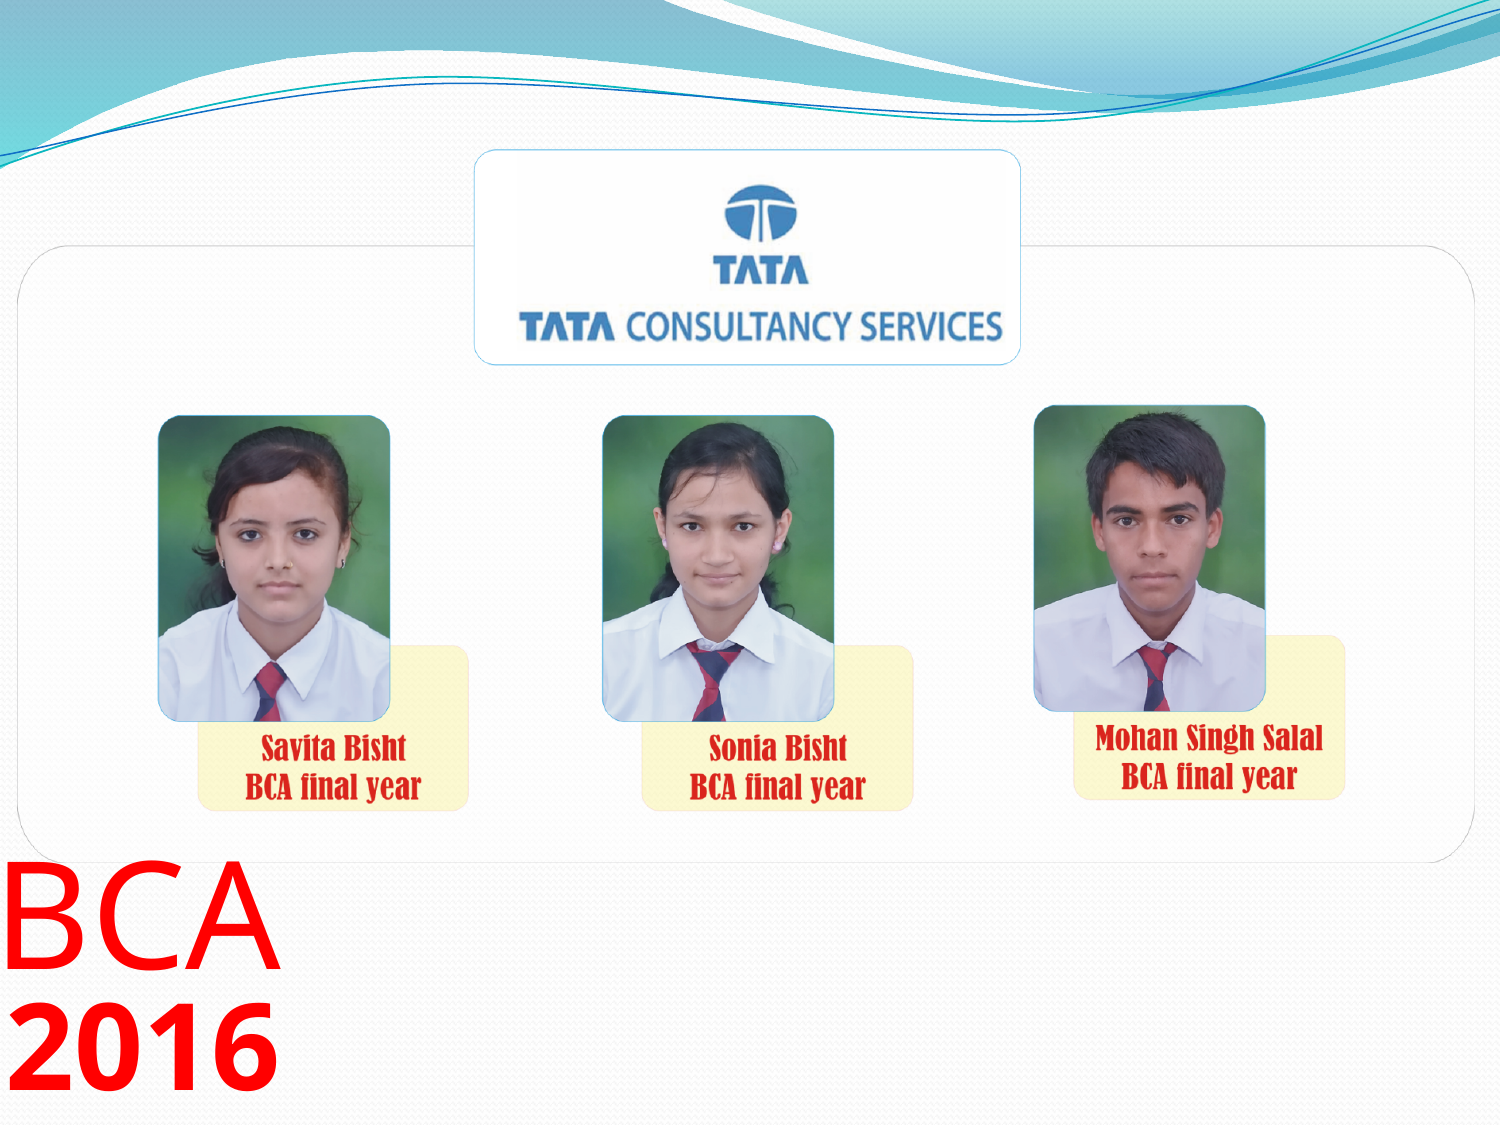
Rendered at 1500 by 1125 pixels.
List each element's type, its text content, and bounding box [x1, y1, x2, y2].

text_box BCA [0, 812, 297, 1008]
picture [17, 149, 1476, 863]
text_box 2016 [0, 962, 296, 1122]
